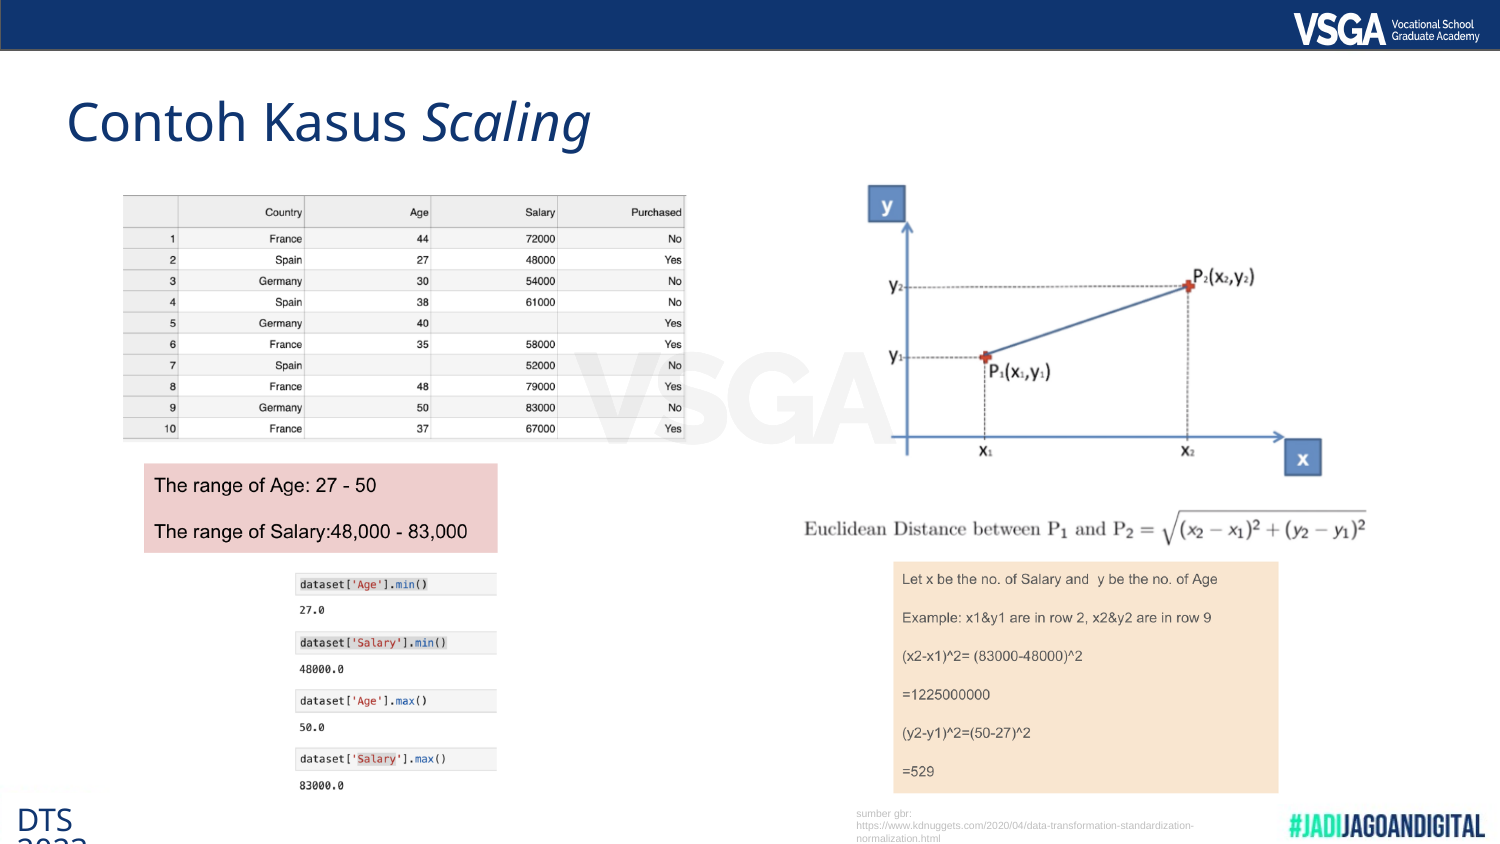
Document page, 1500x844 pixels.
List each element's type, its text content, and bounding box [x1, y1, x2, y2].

picture [0, 0, 1500, 844]
text_box DTS 2023 [1, 792, 128, 844]
text_box sumber gbr: https://www.kdnuggets.com/2020/04/data-transformation-standardization-normalization.html [841, 799, 1278, 844]
title Contoh Kasus Scaling [51, 72, 1449, 167]
